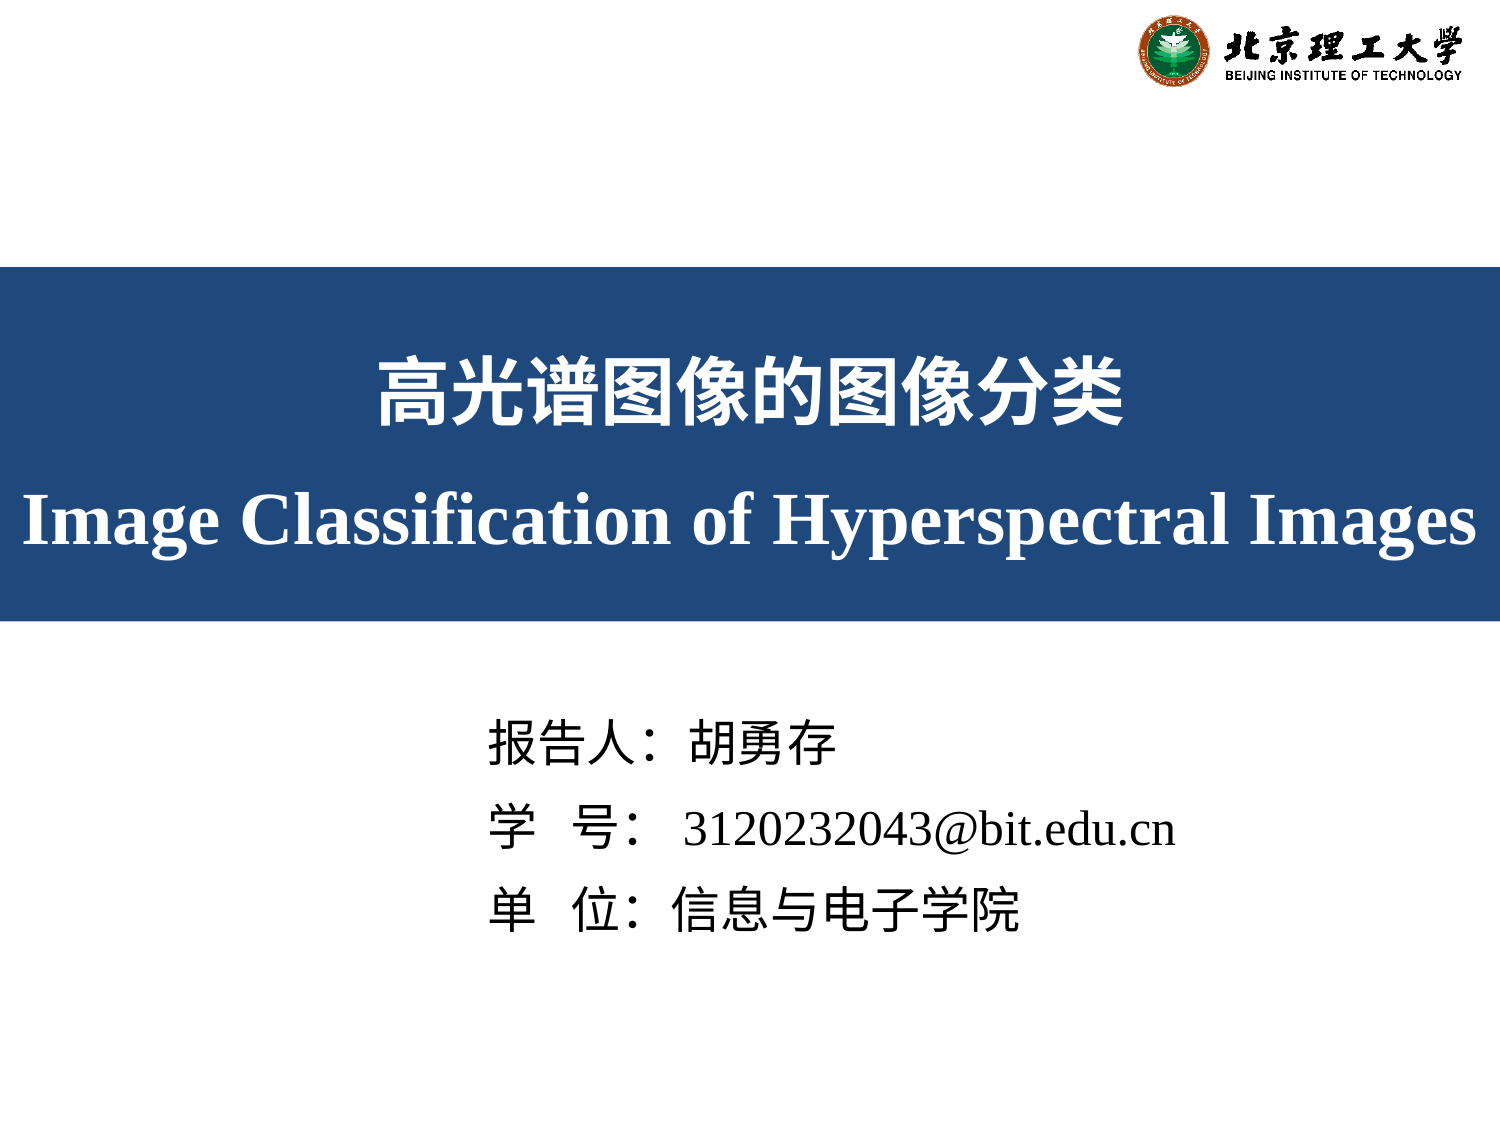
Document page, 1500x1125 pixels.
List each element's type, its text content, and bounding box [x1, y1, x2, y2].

text_box [0, 265, 1500, 314]
text_box 学 号：3120232043@bit.edu.cn [472, 787, 1211, 869]
picture [1138, 15, 1463, 88]
text_box [0, 567, 1500, 624]
text_box 单 位：信息与电子学院 [472, 871, 1140, 953]
text_box 高光谱图像的图像分类 Image Classification of Hyperspectral Images [0, 314, 1500, 567]
text_box 报告人：胡勇存 [472, 704, 863, 785]
